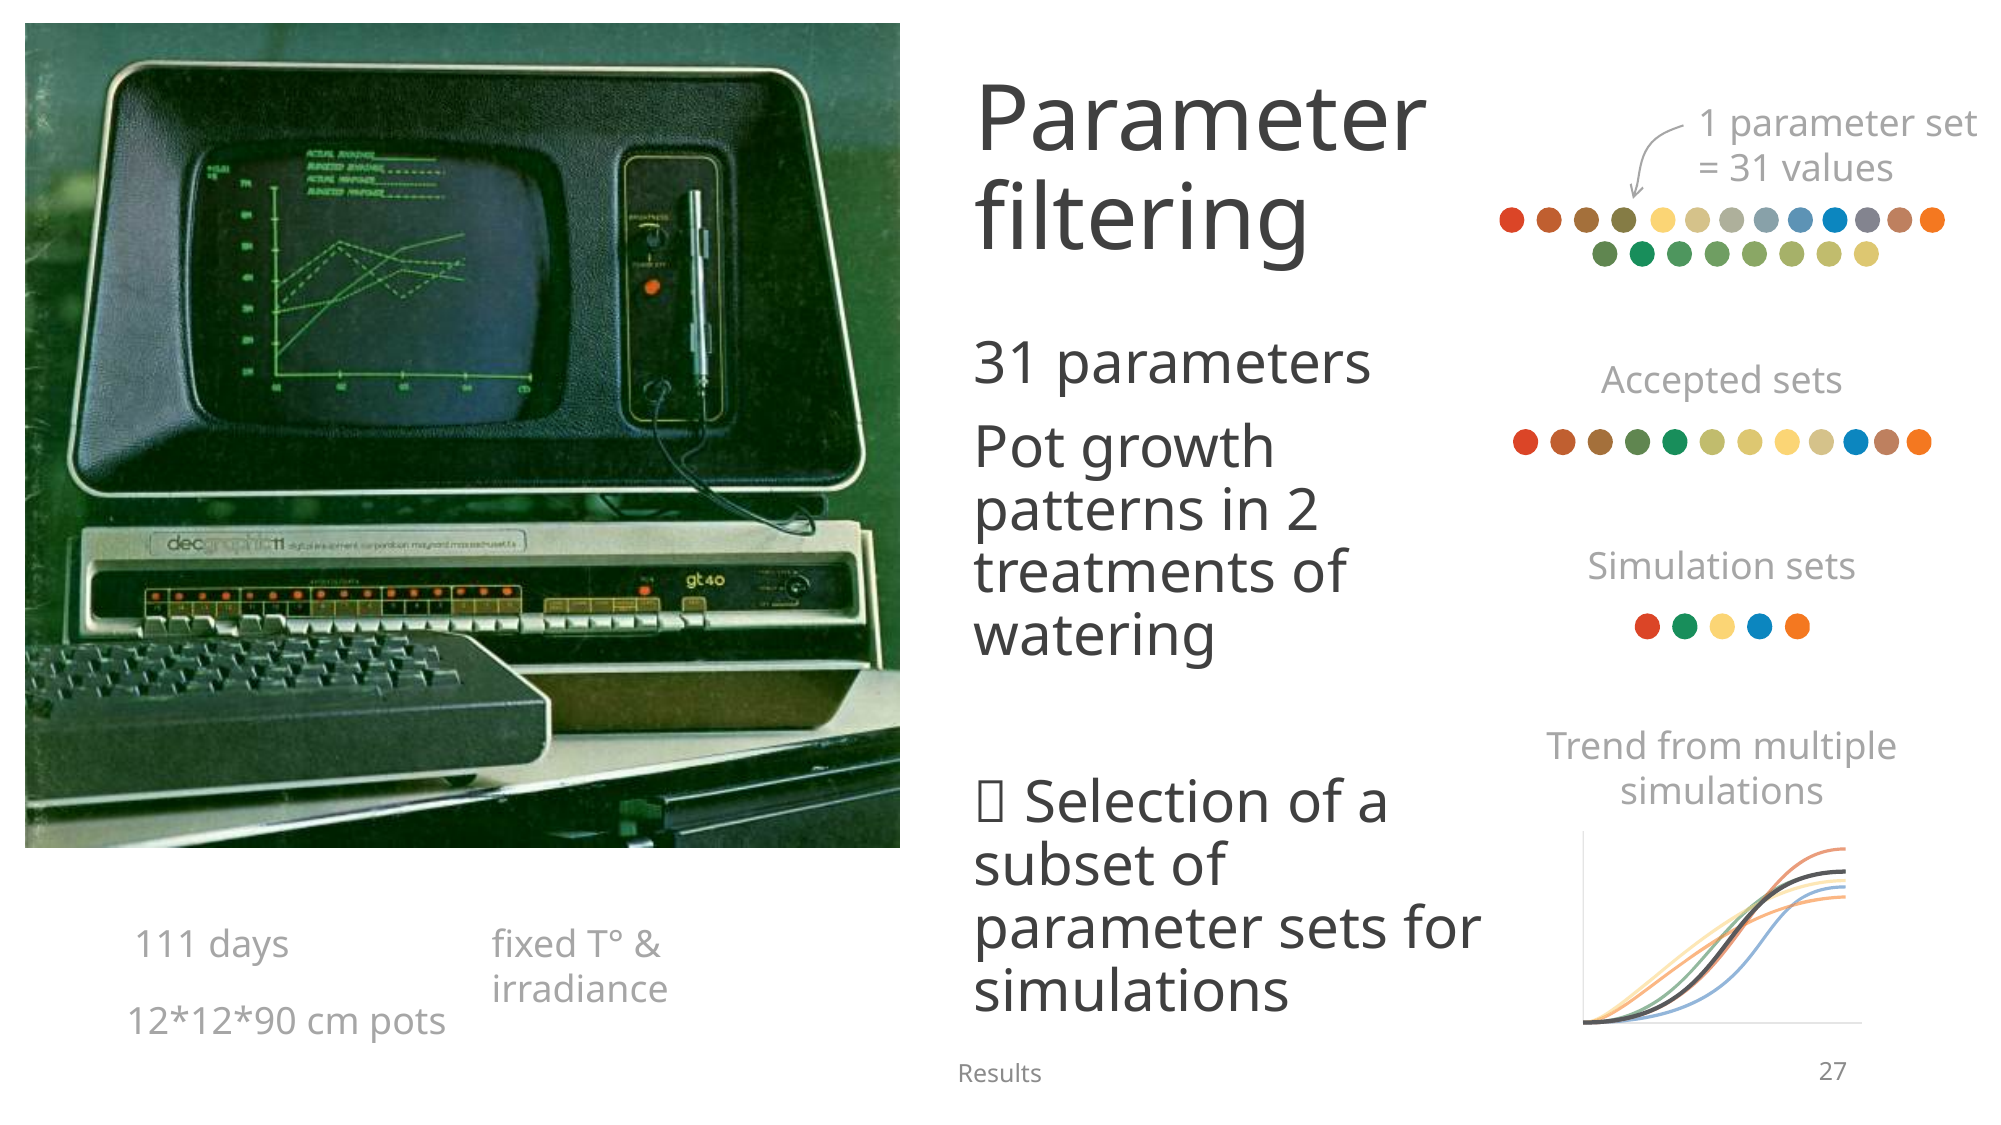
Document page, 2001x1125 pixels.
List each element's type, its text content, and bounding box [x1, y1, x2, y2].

text_box [1629, 124, 1683, 199]
picture [1634, 613, 1756, 640]
picture [1764, 613, 1810, 640]
slide_number 27 [1412, 1042, 1863, 1103]
text_box Simulation sets [1530, 534, 1915, 595]
picture [1858, 428, 1932, 456]
text_box 12*12*90 cm pots [111, 989, 463, 1050]
footer Results [662, 1042, 1338, 1103]
text_box Accepted sets [1530, 348, 1915, 409]
text_box 1 parameter set = 31 values [1683, 91, 2000, 197]
text_box 111 days [119, 912, 312, 972]
picture [1513, 428, 1854, 456]
text_box fixed T° & irradiance [476, 913, 859, 1018]
picture [1499, 207, 1945, 267]
text_box Parameter filtering [959, 59, 1457, 278]
picture [1582, 830, 1862, 1026]
text_box 31 parameters Pot growth patterns in 2 treatments of watering  Selection of a subset of parameter sets for simulations [959, 325, 1500, 1054]
picture [25, 23, 900, 848]
text_box Trend from multiple simulations [1530, 715, 1915, 820]
